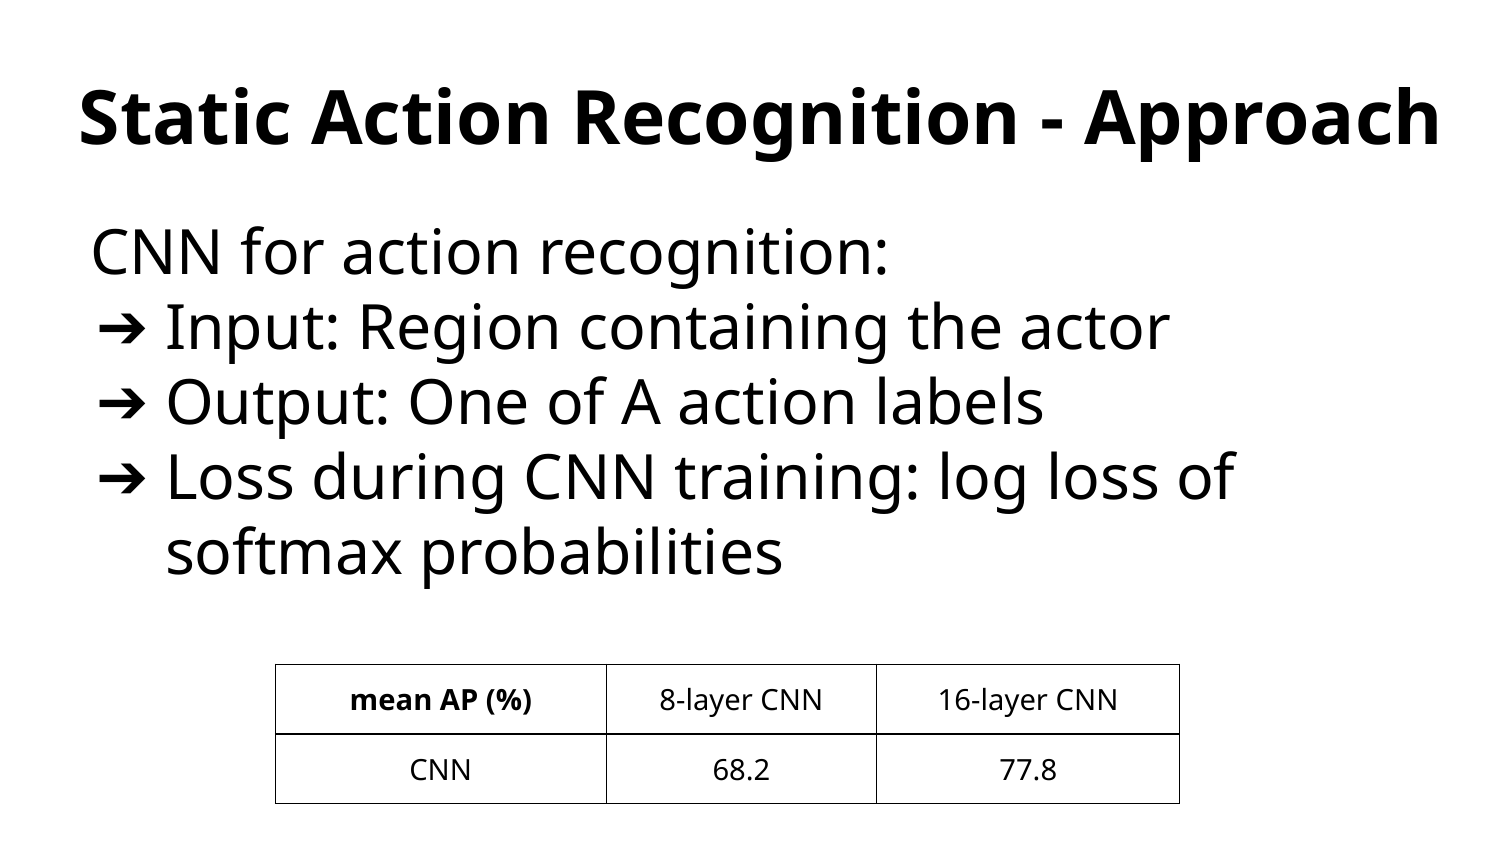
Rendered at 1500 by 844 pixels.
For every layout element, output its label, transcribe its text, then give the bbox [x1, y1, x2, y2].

table_header 8-layer CNN [607, 665, 876, 733]
table_header mean AP (%) [276, 665, 606, 733]
list CNN for action recognition: Input: Region containing the actor Output: One of A action labels Loss during CNN training: log loss of softmax probabilities [75, 196, 1425, 808]
table_cell 77.8 [877, 735, 1179, 803]
table_header 16-layer CNN [877, 665, 1179, 733]
title Static Action Recognition - Approach [63, 33, 1477, 175]
table_cell 68.2 [607, 735, 876, 803]
table_cell CNN [276, 735, 606, 803]
